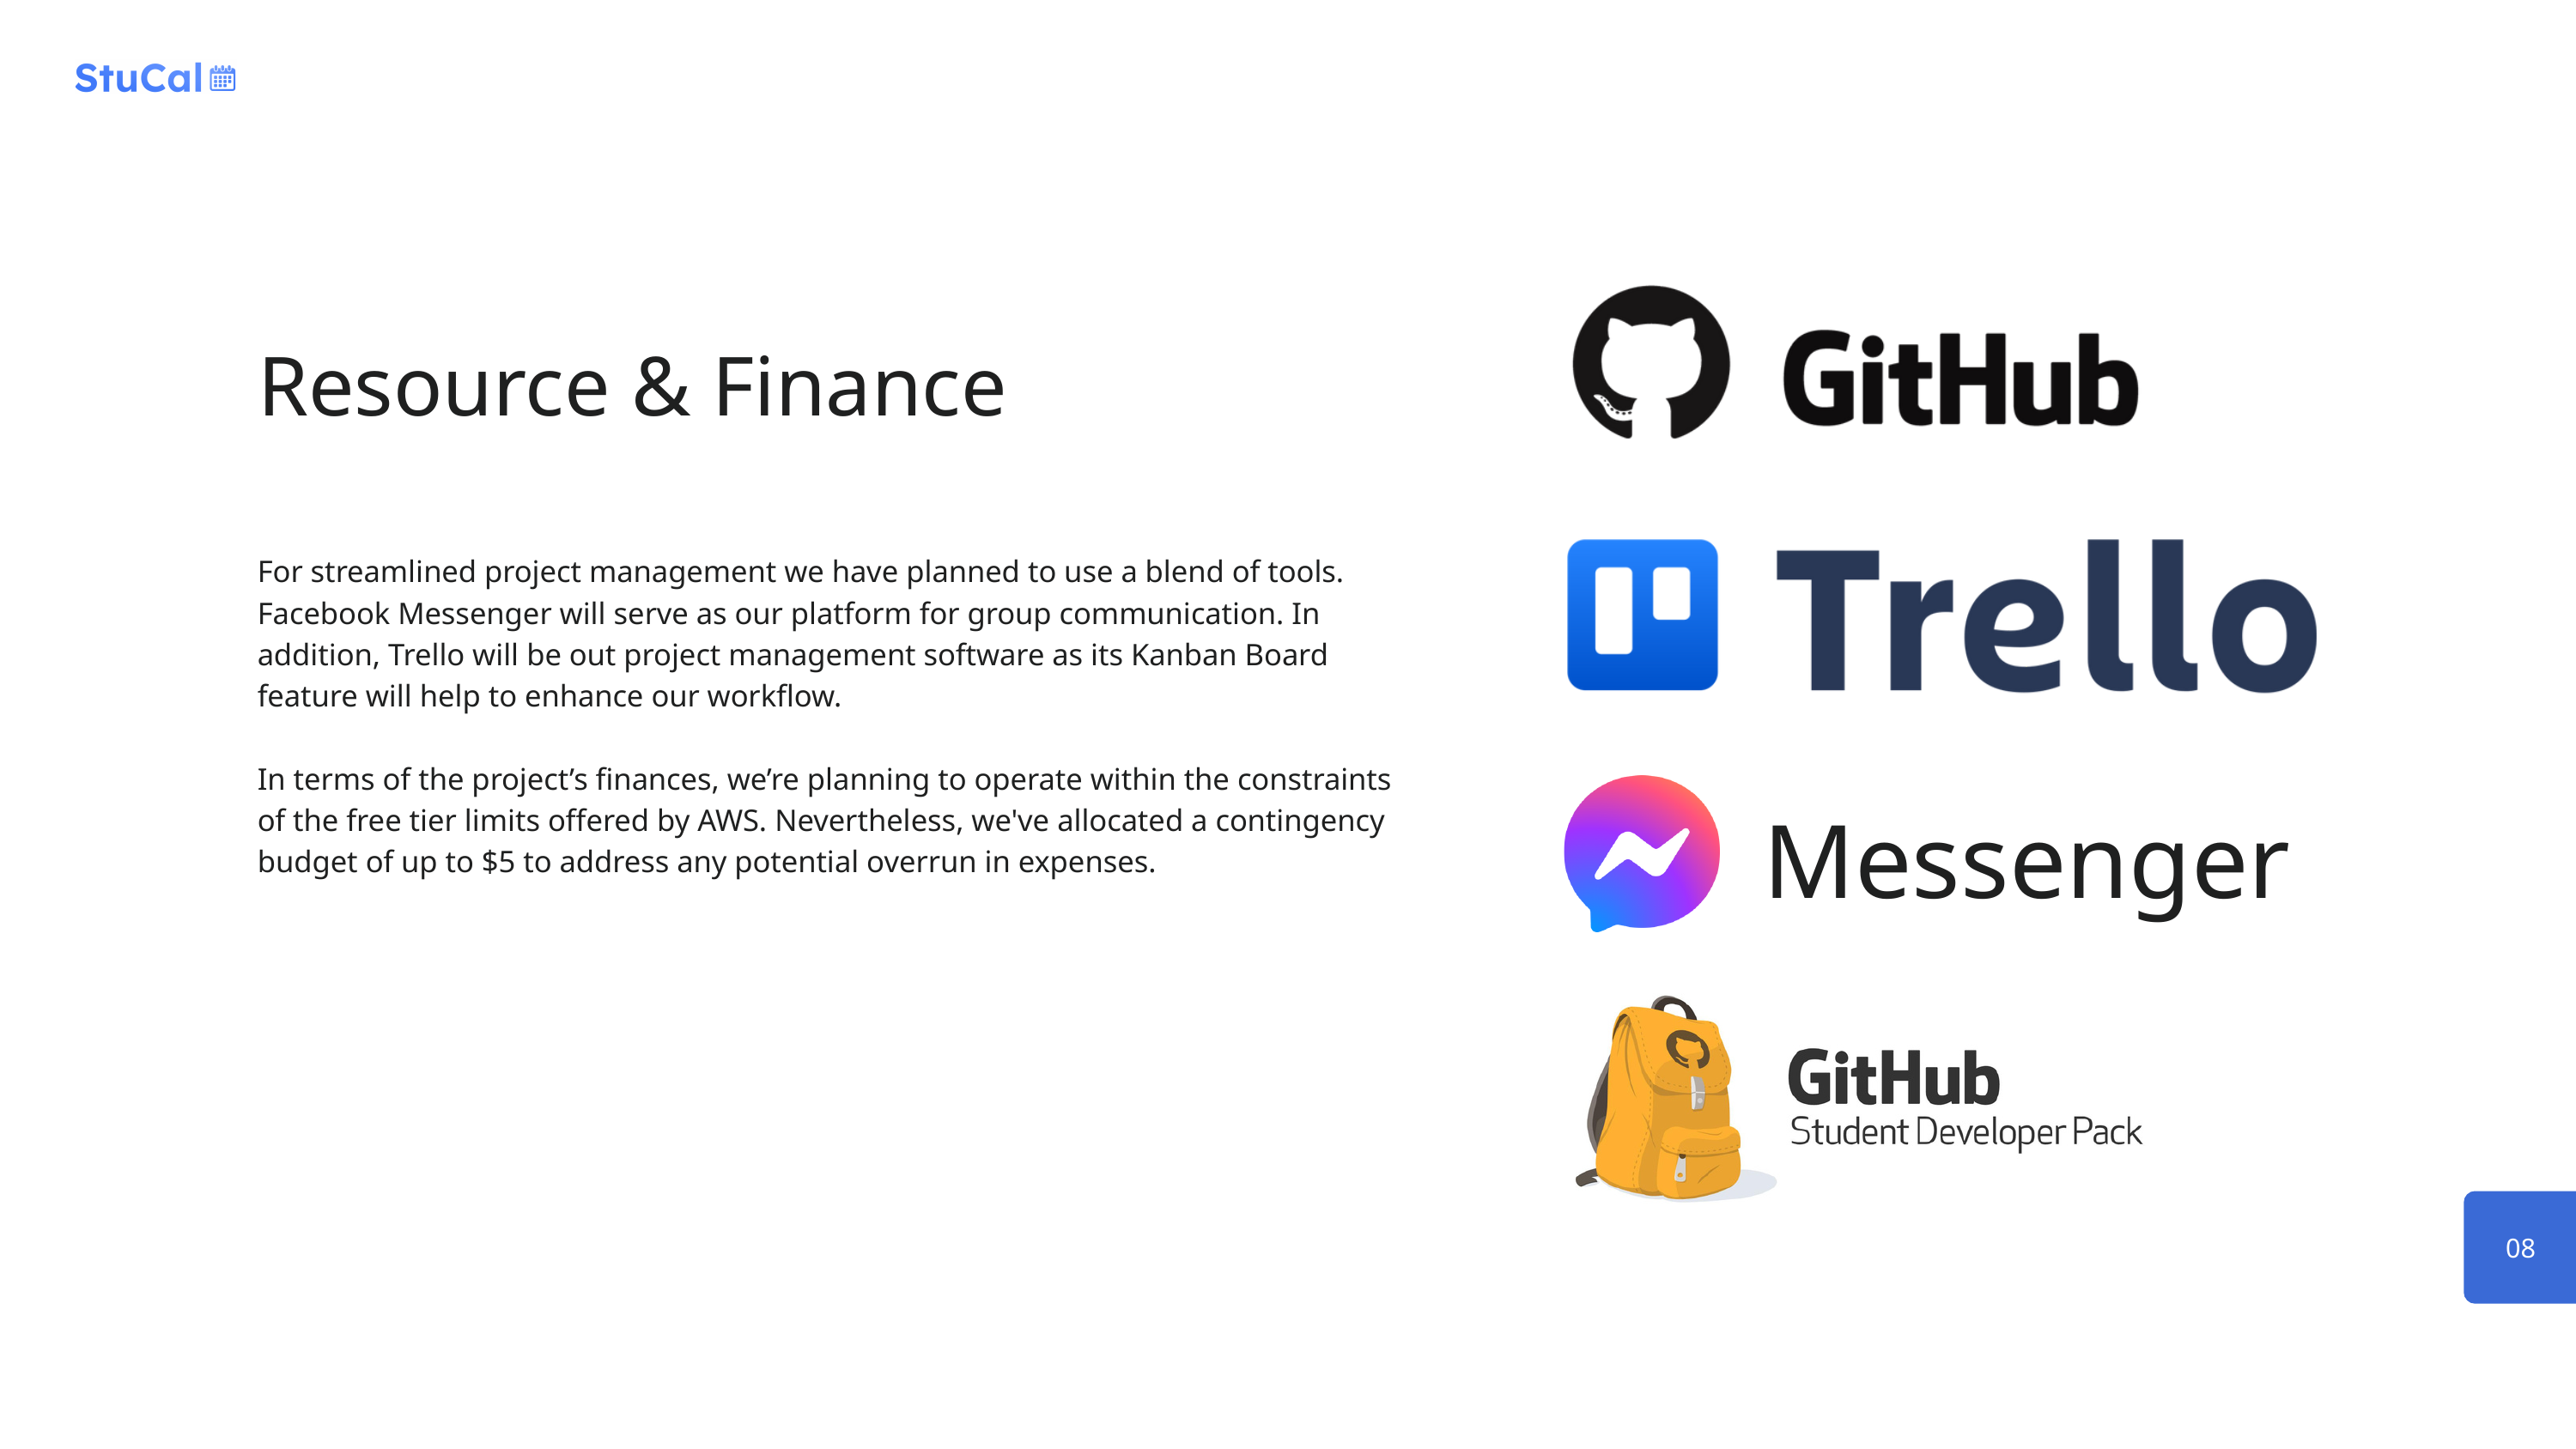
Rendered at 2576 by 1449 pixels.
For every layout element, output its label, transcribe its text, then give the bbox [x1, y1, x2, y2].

text_box [75, 59, 237, 94]
text_box For streamlined project management we have planned to use a blend of tools. Facebook Messenger will serve as our platform for group communication. In addition, Trello will be out project management software as its Kanban Board feature will help to enhance our workflow. In terms of the project’s finances, we’re planning to operate within the constraints of the free tier limits offered by AWS. Nevertheless, we've allocated a contingency budget of up to $5 to address any potential overrun in expenses. [257, 547, 1427, 879]
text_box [1564, 775, 2346, 932]
text_box Resource & Finance [257, 318, 1099, 433]
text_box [2464, 1191, 2576, 1304]
text_box [1566, 509, 2318, 724]
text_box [1564, 270, 2156, 459]
text_box [1564, 982, 2163, 1210]
